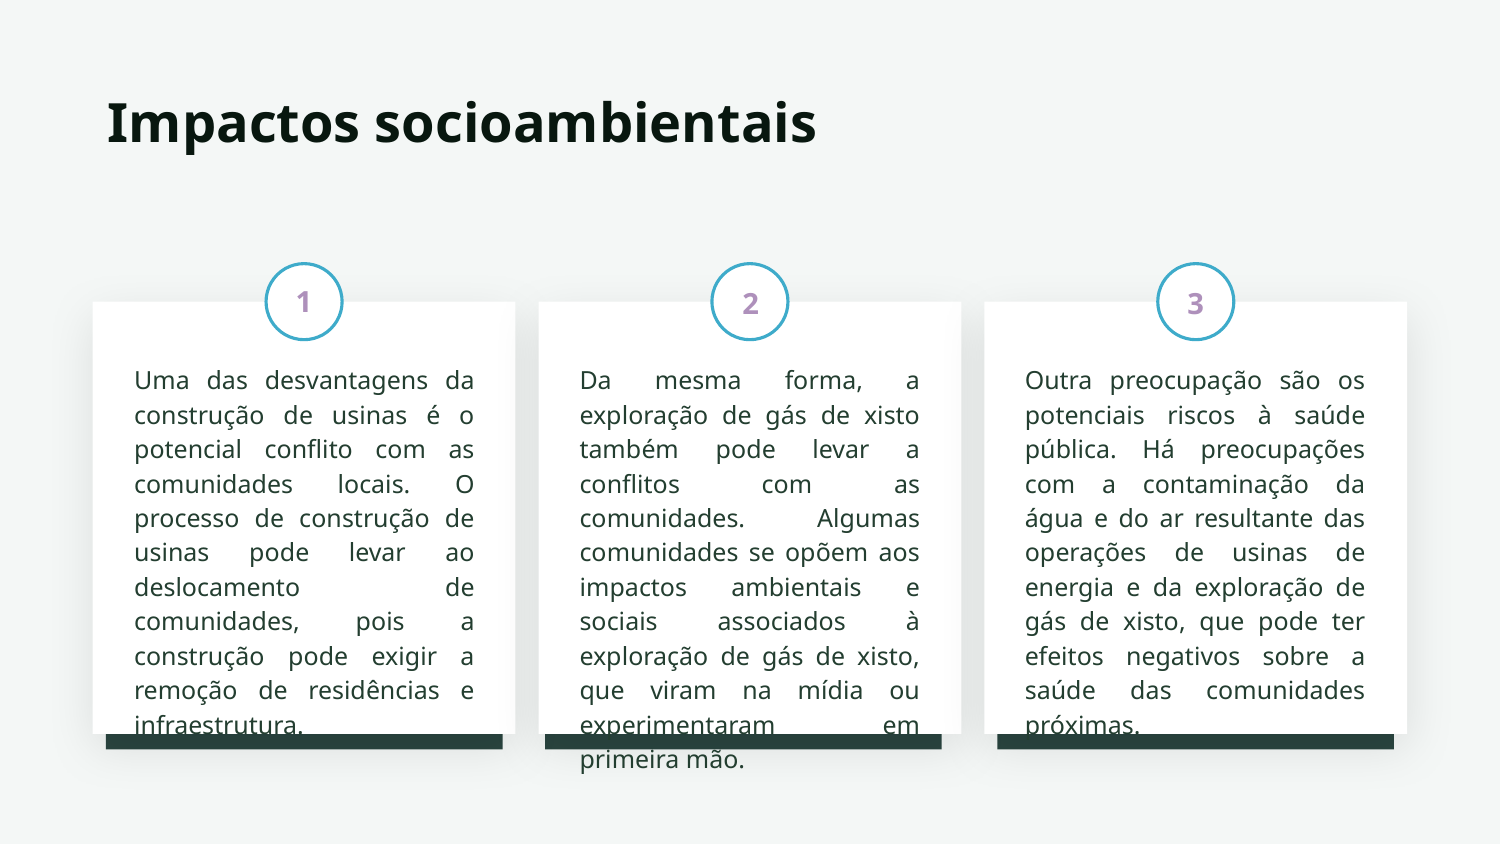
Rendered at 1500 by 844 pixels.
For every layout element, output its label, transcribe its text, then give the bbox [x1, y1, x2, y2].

list Uma das desvantagens da construção de usinas é o potencial conflito com as comunidades locais. O processo de construção de usinas pode levar ao deslocamento de comunidades, pois a construção pode exigir a remoção de residências e infraestrutura. [119, 345, 491, 705]
list Outra preocupação são os potenciais riscos à saúde pública. Há preocupações com a contaminação da água e do ar resultante das operações de usinas de energia e da exploração de gás de xisto, que pode ter efeitos negativos sobre a saúde das comunidades próximas. [1009, 345, 1381, 705]
title Impactos socioambientais [92, 72, 1408, 167]
list Da mesma forma, a exploração de gás de xisto também pode levar a conflitos com as comunidades. Algumas comunidades se opõem aos impactos ambientais e sociais associados à exploração de gás de xisto, que viram na mídia ou experimentaram em primeira mão. [564, 345, 936, 705]
